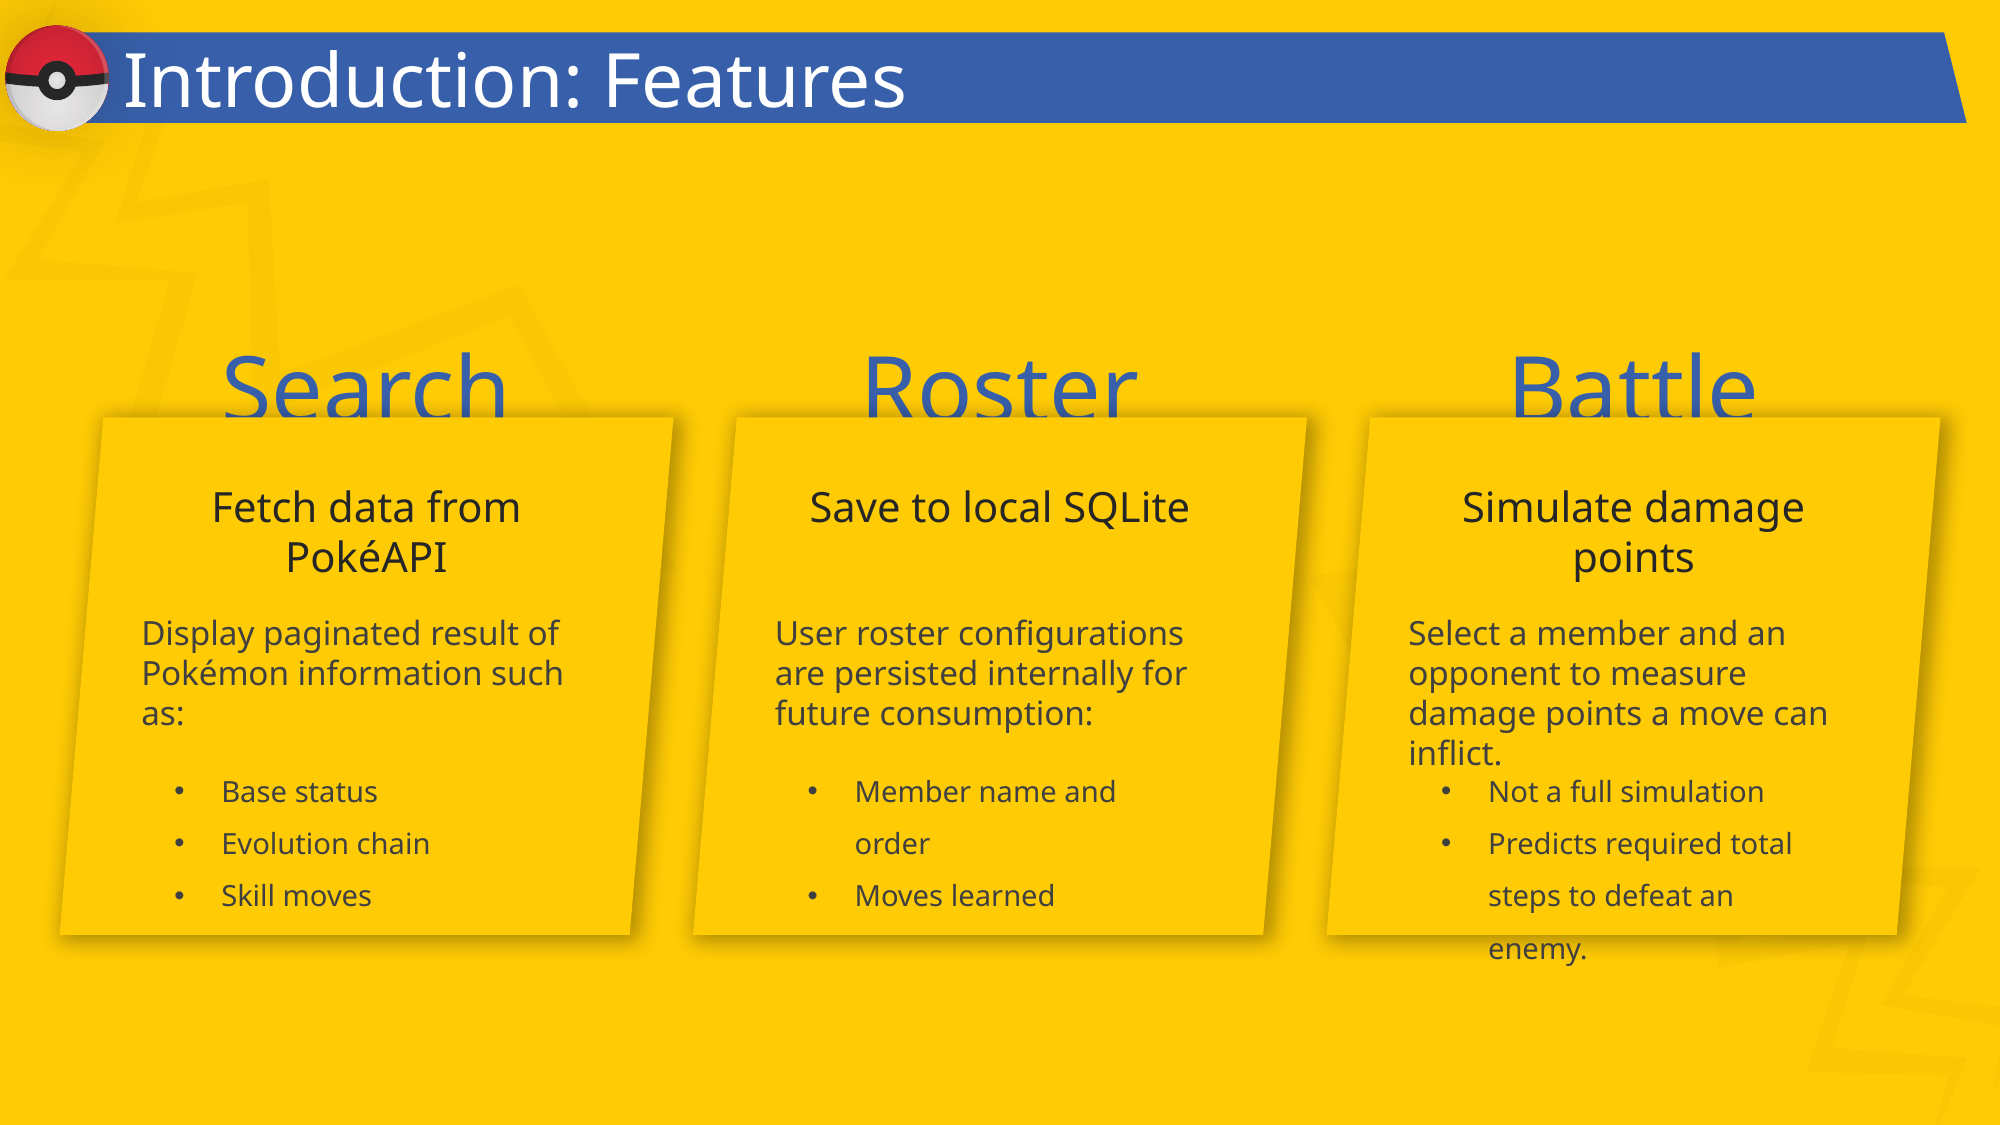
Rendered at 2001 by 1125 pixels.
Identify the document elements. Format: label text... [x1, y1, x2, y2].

text_box Save to local SQLite [766, 473, 1234, 538]
text_box Roster [766, 323, 1234, 403]
text_box Base status Evolution chain Skill moves [159, 747, 574, 921]
text_box Not a full simulation Predicts required total steps to defeat an enemy. [1426, 747, 1841, 973]
text_box [1326, 417, 1941, 935]
text_box Member name and order Moves learned [792, 747, 1207, 921]
text_box Fetch data from PokéAPI [132, 473, 601, 588]
text_box [693, 417, 1308, 935]
text_box Select a member and an opponent to measure damage points a move can inflict. [1393, 604, 1874, 780]
title Introduction: Features [108, 41, 2000, 114]
text_box [59, 417, 674, 935]
text_box Display paginated result of Pokémon information such as: [126, 604, 607, 740]
text_box Battle [1399, 323, 1868, 403]
text_box Simulate damage points [1399, 473, 1868, 588]
text_box Search [132, 323, 601, 403]
text_box User roster configurations are persisted internally for future consumption: [760, 604, 1240, 740]
